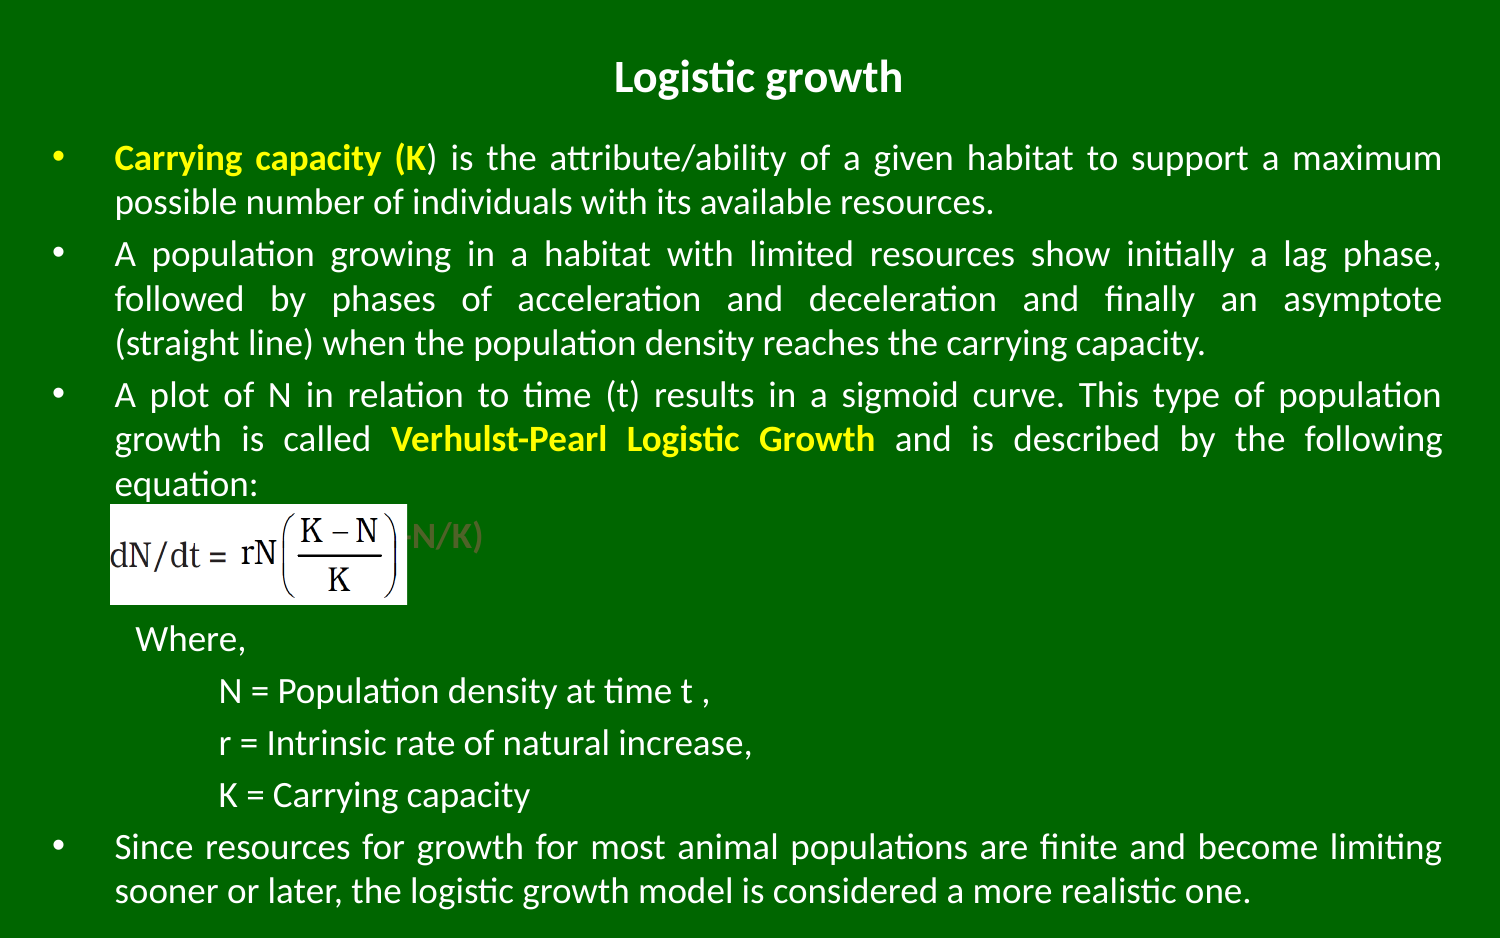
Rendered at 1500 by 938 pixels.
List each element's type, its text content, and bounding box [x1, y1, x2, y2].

title Logistic growth [106, 35, 1412, 114]
list Carrying capacity (K) is the attribute/ability of a given habitat to support a maximum possible number of individuals with its available resources. A population growing in a habitat with limited resources show initially a lag phase, followed by phases of acceleration and deceleration and finally an asymptote (straight line) when the population density reaches the carrying capacity. A plot of N in relation to time (t) results in a sigmoid curve. This type of population growth is called Verhulst-Pearl Logistic Growth and is described by the following equation: dN/dt = K N rN (K-N/K) Where, N = Population density at time t , r = Intrinsic rate of natural increase, K = Carrying capacity Since resources for growth for most animal populations are finite and become limiting sooner or later, the logistic growth model is considered a more realistic one. [37, 125, 1459, 884]
picture [109, 504, 408, 605]
